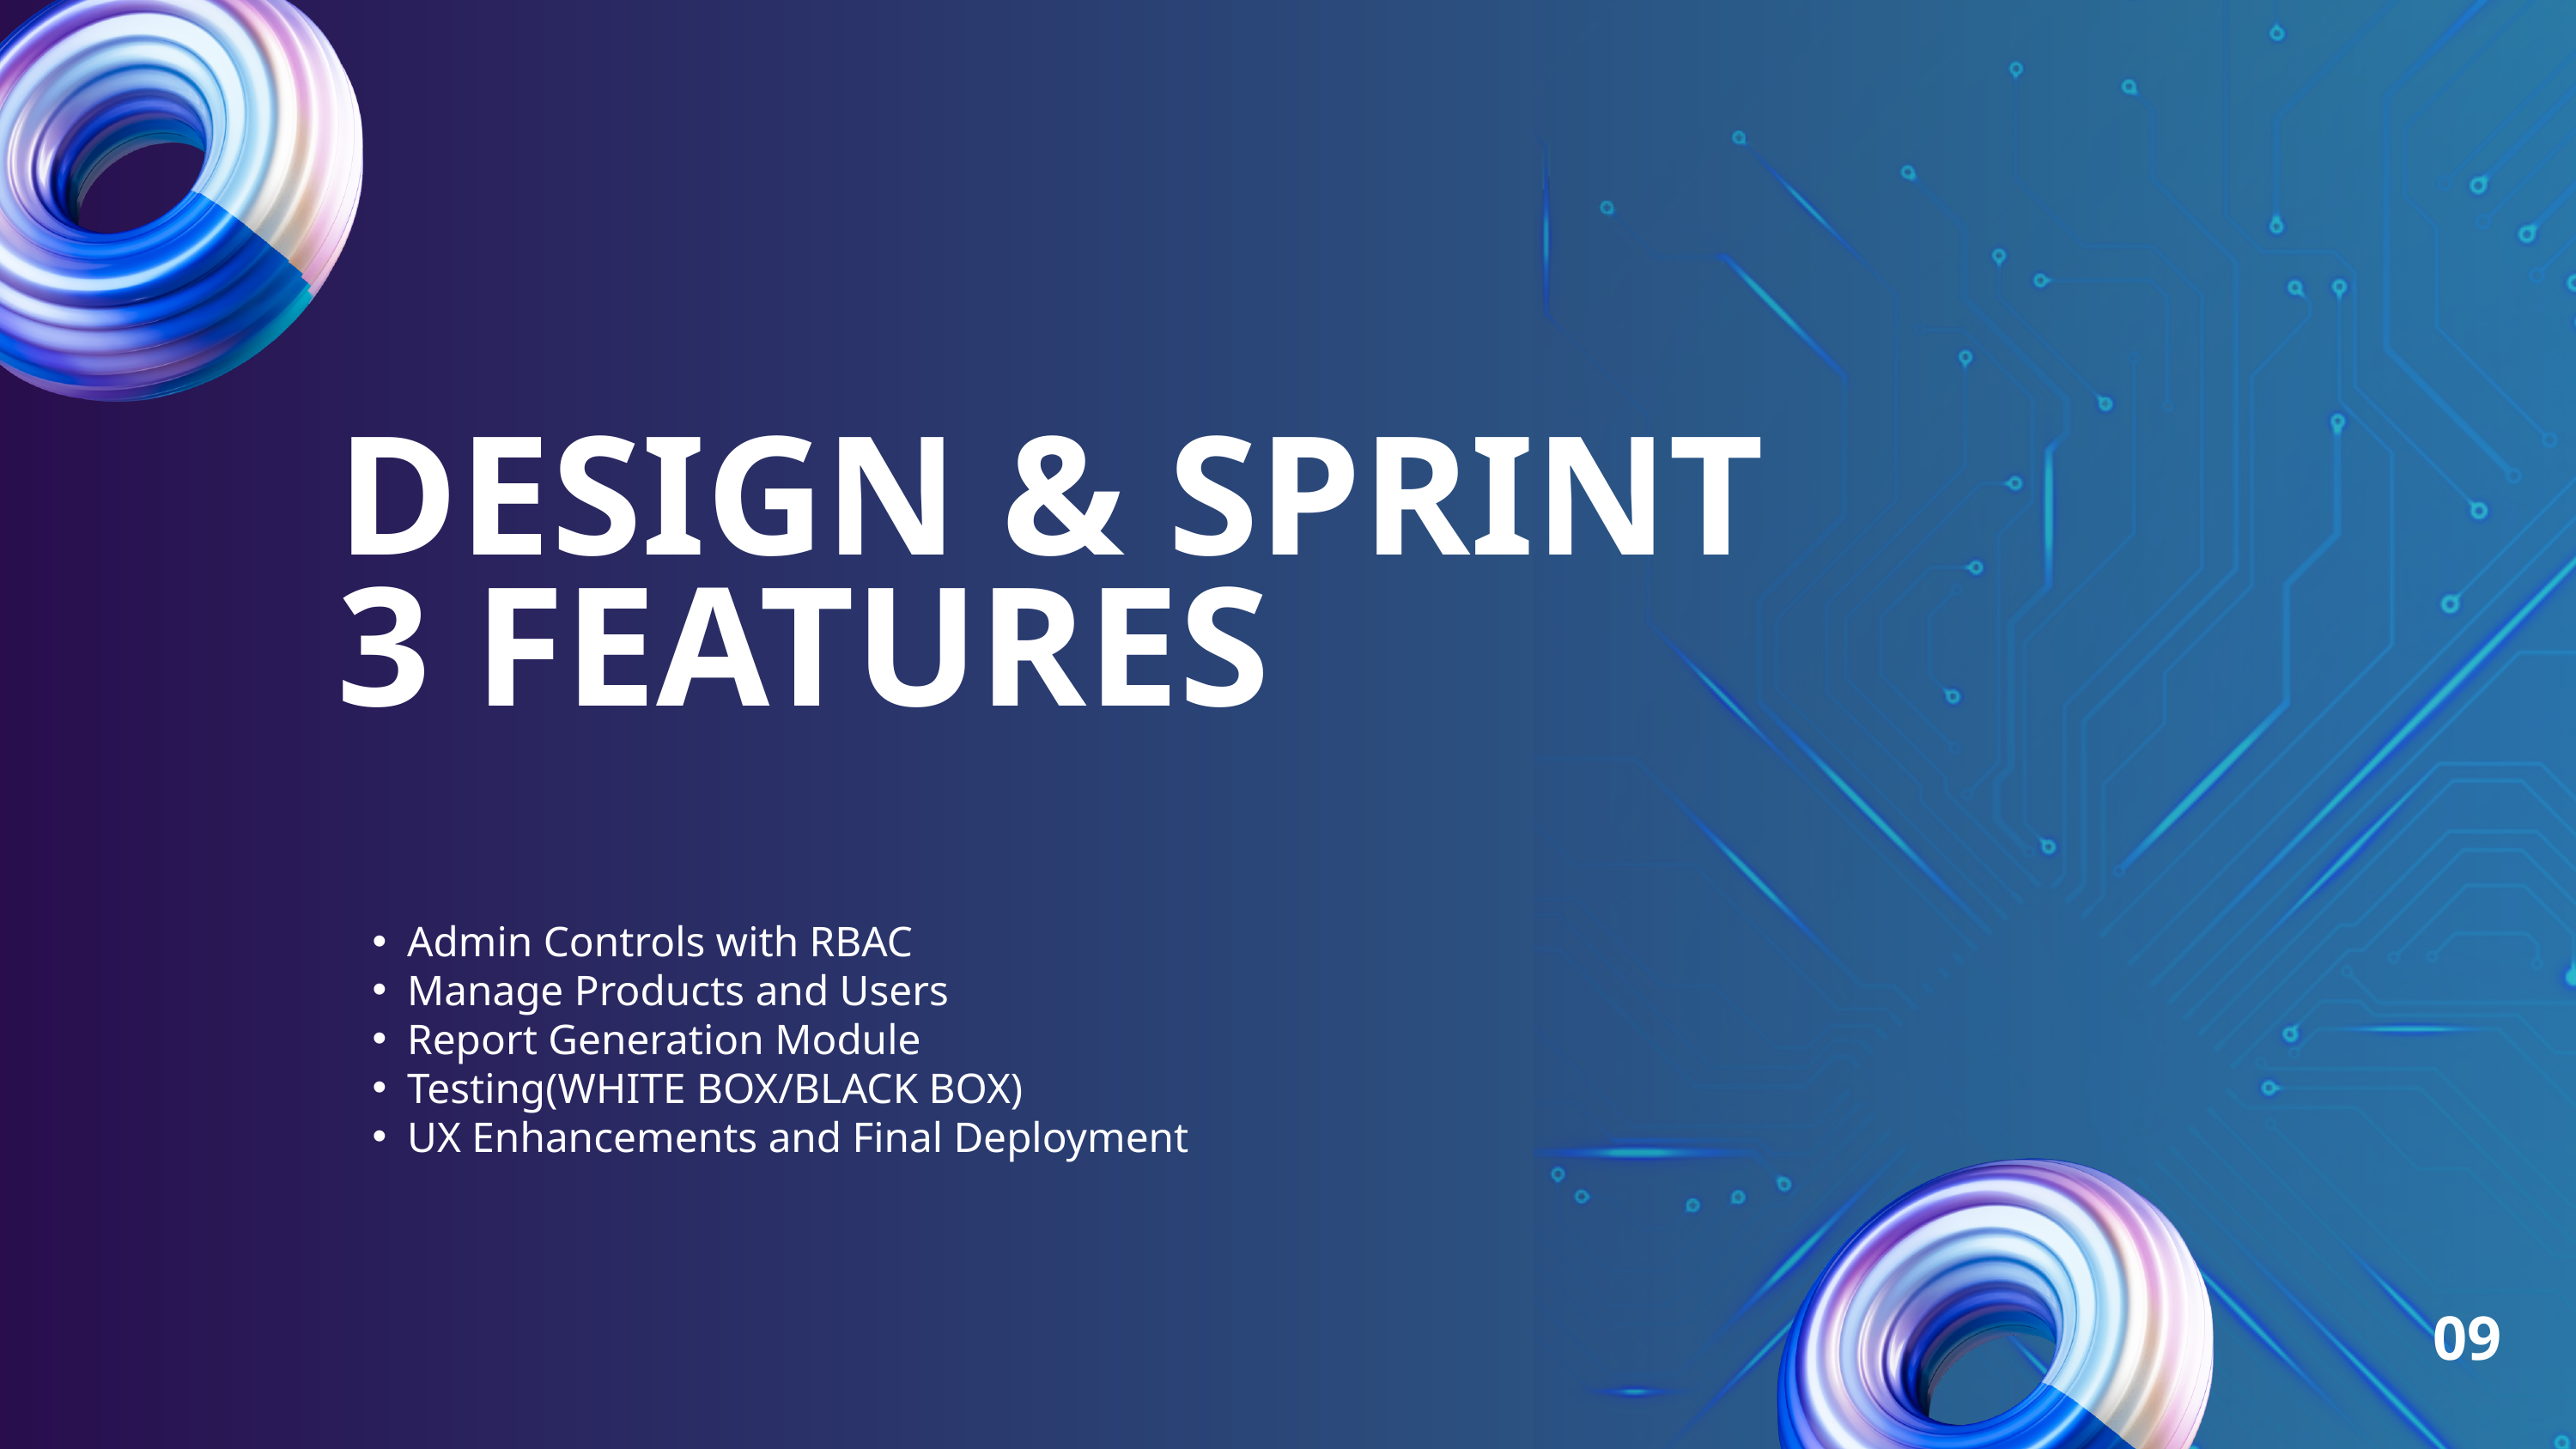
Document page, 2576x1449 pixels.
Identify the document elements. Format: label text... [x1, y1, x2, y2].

text_box DESIGN & SPRINT 3 FEATURES [337, 435, 1980, 739]
text_box [1777, 1158, 2214, 1449]
text_box 09 [2409, 1317, 2524, 1373]
text_box [1534, 0, 2576, 1449]
text_box Admin Controls with RBAC Manage Products and Users Report Generation Module Testing(WHITE BOX/BLACK BOX) UX Enhancements and Final Deployment [337, 916, 1392, 1210]
text_box [0, 0, 363, 402]
